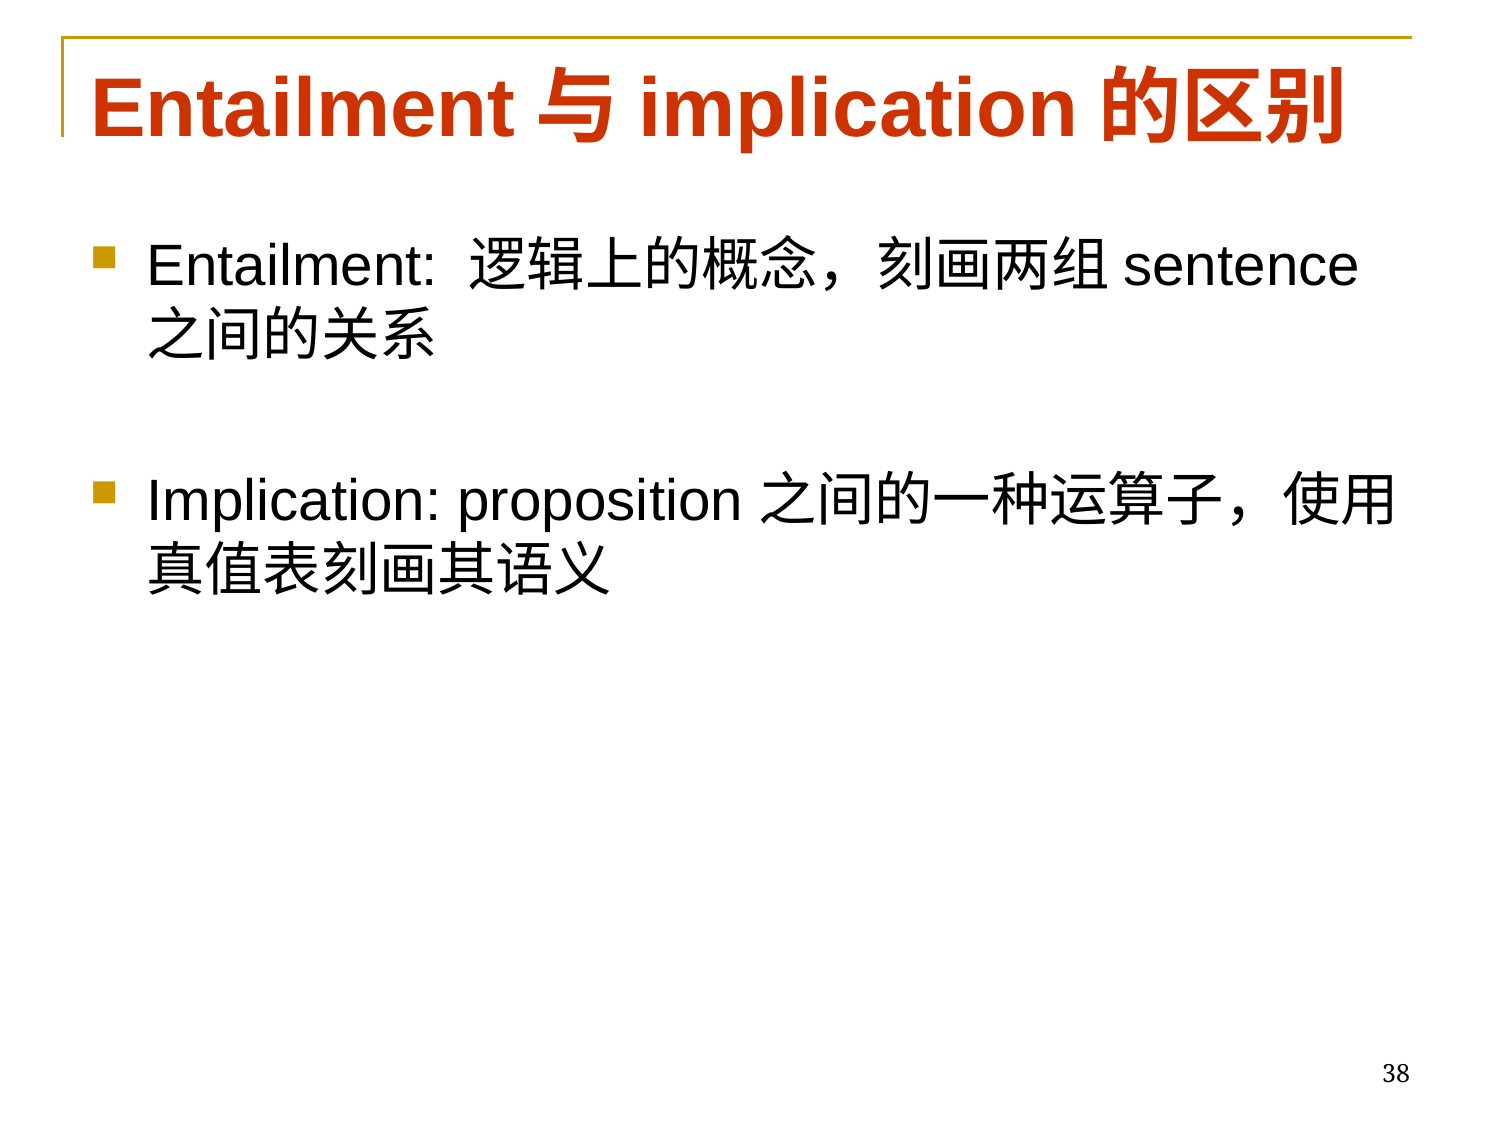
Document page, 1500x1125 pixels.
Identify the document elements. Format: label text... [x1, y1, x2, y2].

slide_number 38 [1074, 1023, 1426, 1100]
list Entailment: 逻辑上的概念，刻画两组sentence之间的关系 Implication: proposition之间的一种运算子，使用真值表刻画其语义 [74, 219, 1426, 1006]
title Entailment与implication的区别 [74, 45, 1426, 219]
